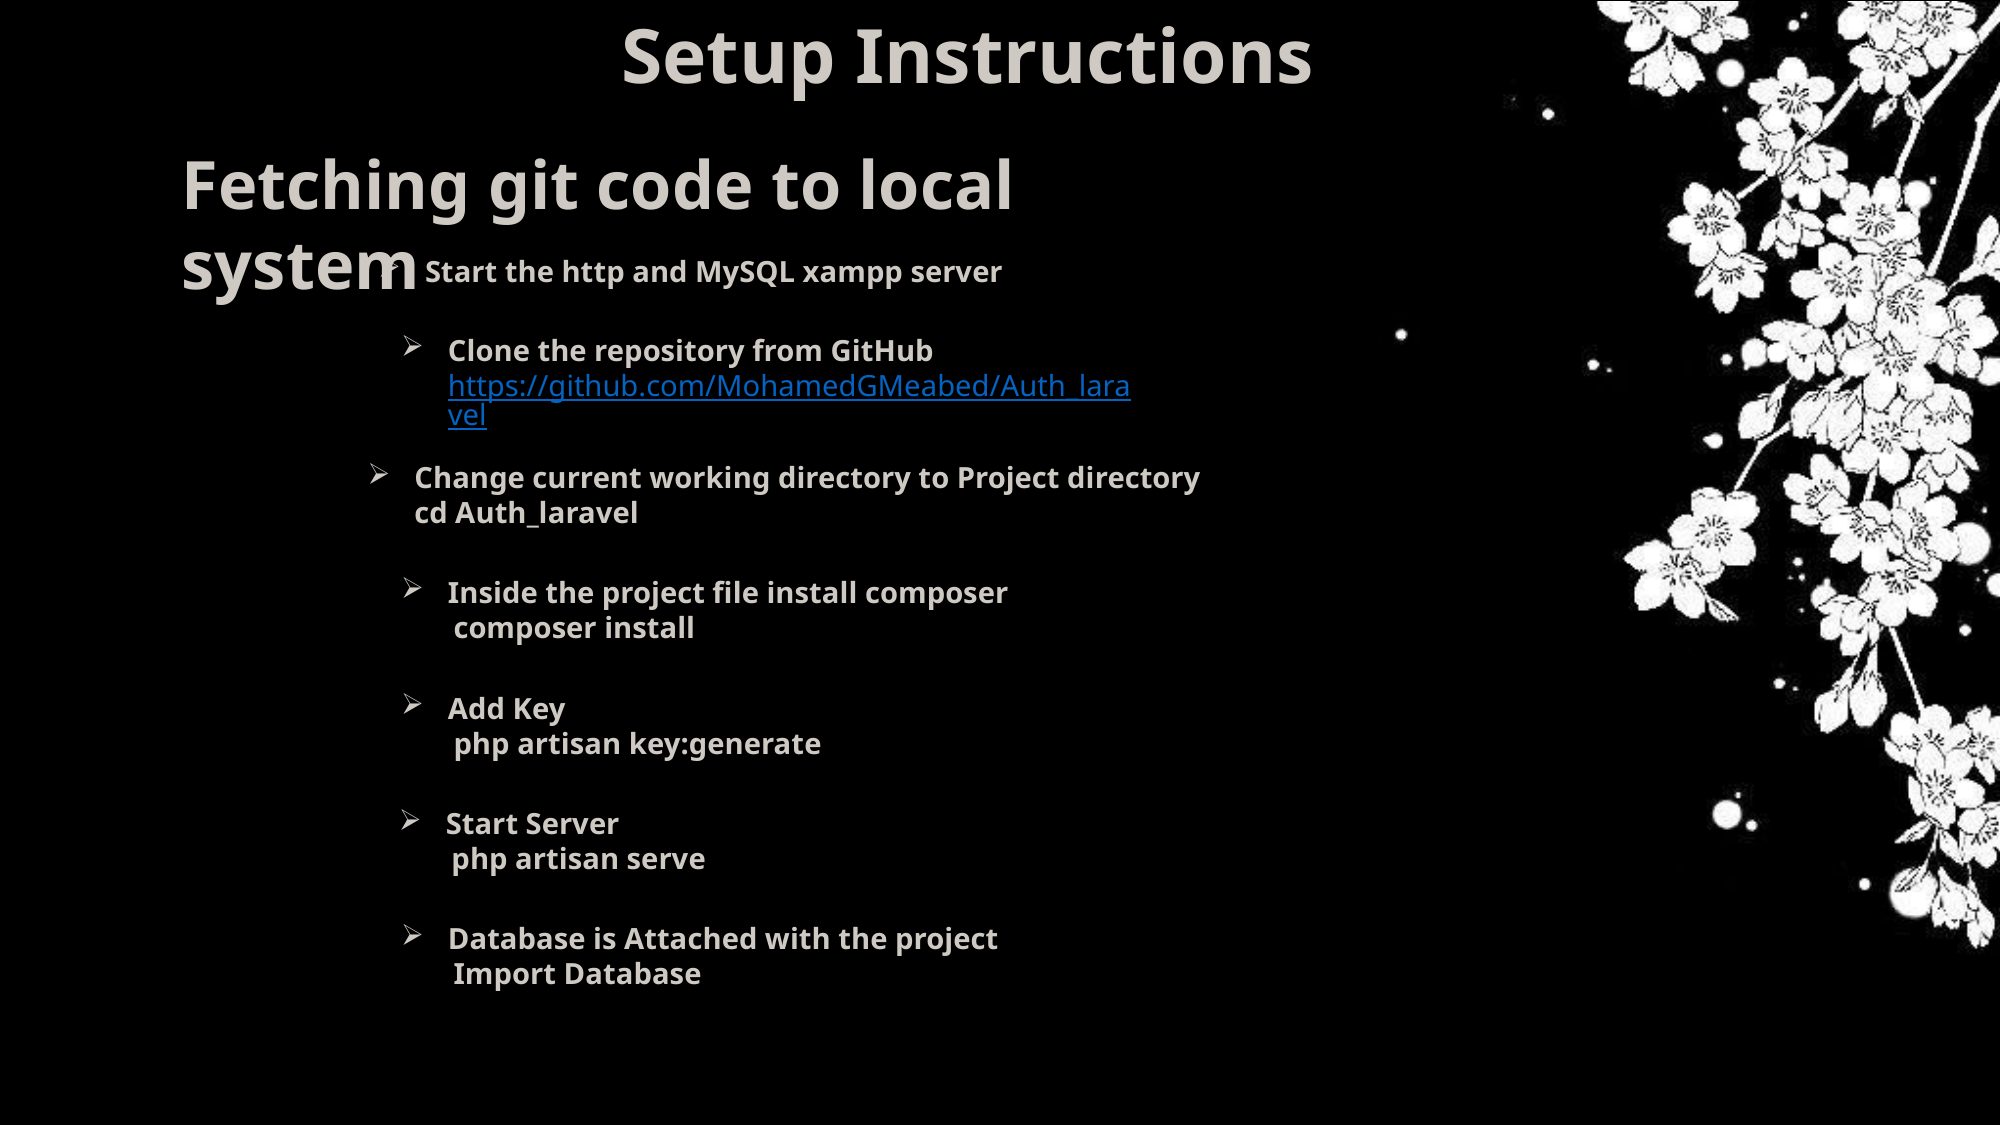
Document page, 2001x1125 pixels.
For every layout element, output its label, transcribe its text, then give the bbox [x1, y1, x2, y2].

text_box Database is Attached with the project Import Database [386, 913, 1019, 998]
text_box Start Server php artisan serve [384, 798, 954, 883]
text_box Change current working directory to Project directory cd Auth_laravel [352, 452, 1128, 537]
picture [1128, 1, 2000, 1125]
text_box Fetching git code to local system [166, 135, 1128, 310]
text_box Inside the project file install composer composer install [386, 567, 1098, 652]
text_box Start the http and MySQL xampp server [363, 245, 1018, 296]
text_box Clone the repository from GitHub https://github.com/MohamedGMeabed/Auth_laravel [386, 324, 1128, 415]
text_box Add Key php artisan key:generate [386, 682, 881, 768]
text_box Setup Instructions [606, 1, 1128, 107]
